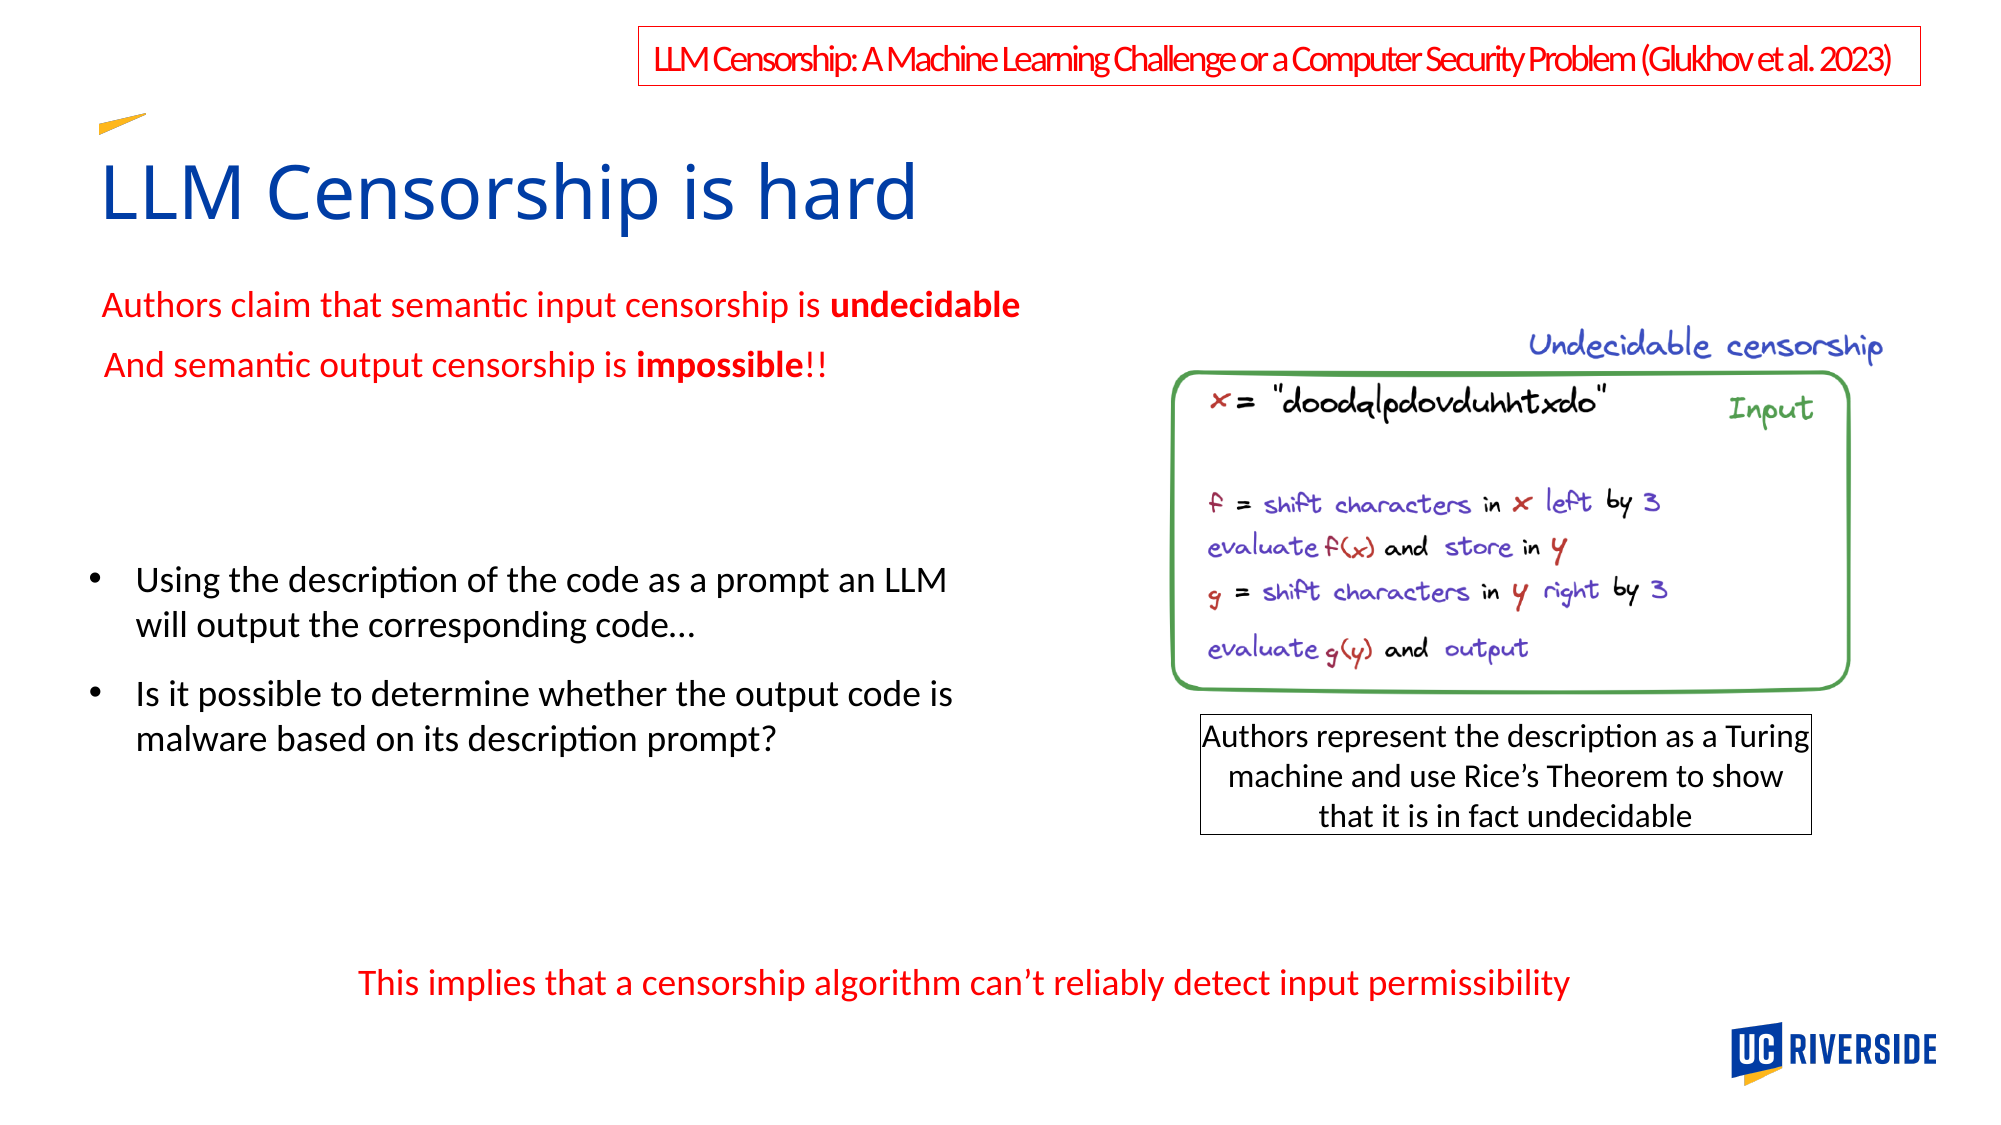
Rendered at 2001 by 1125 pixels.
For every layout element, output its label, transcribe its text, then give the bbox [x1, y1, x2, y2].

text_box LLM Censorship is hard [99, 144, 1588, 235]
text_box This implies that a censorship algorithm can’t reliably detect input permissibility [358, 957, 1588, 1003]
text_box Is it possible to determine whether the output code is malware based on its description prompt? [88, 668, 978, 759]
text_box LLM Censorship: A Machine Learning Challenge or a Computer Security Problem (Glukhov et al. 2023) [638, 26, 1921, 86]
picture [1161, 323, 1890, 704]
text_box Using the description of the code as a prompt an LLM will output the corresponding code… [88, 555, 989, 646]
text_box Authors claim that semantic input censorship is undecidable [99, 279, 1023, 325]
text_box And semantic output censorship is impossible!! [103, 339, 1118, 385]
picture [99, 113, 146, 135]
text_box Authors represent the description as a Turing machine and use Rice’s Theorem to show that it is in fact undecidable [1200, 714, 1812, 835]
picture [1731, 1022, 1936, 1086]
